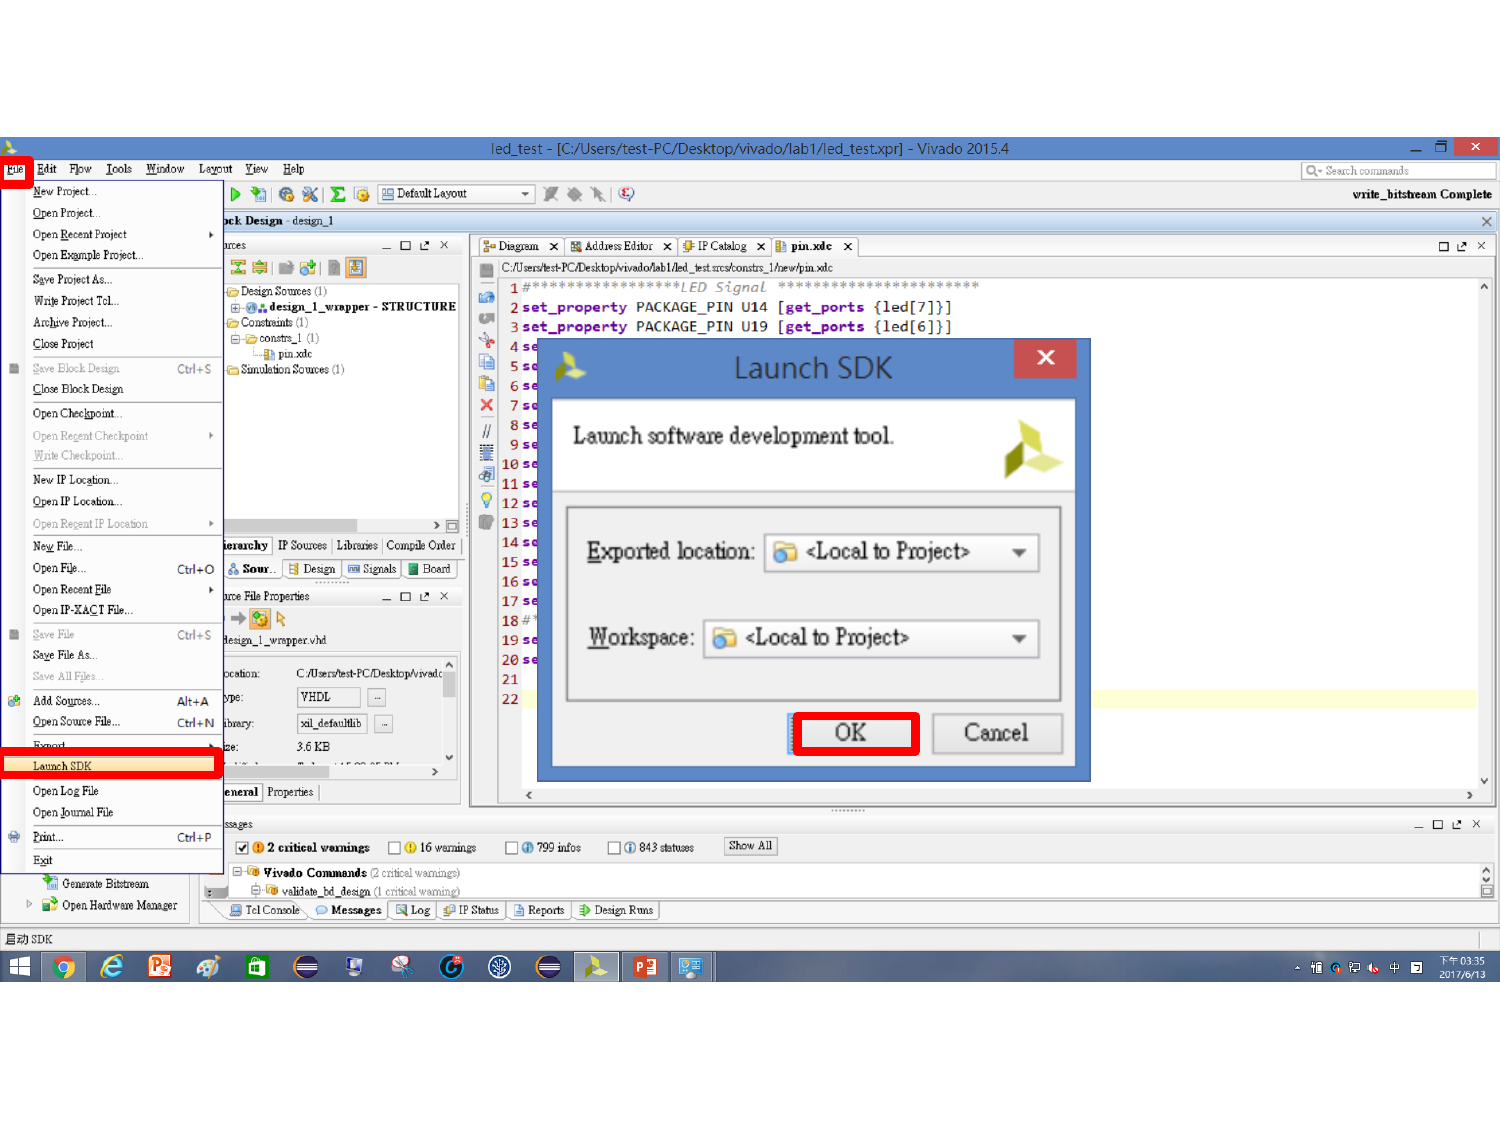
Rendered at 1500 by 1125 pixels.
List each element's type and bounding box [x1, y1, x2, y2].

picture [537, 337, 1091, 782]
list [0, 137, 1500, 982]
